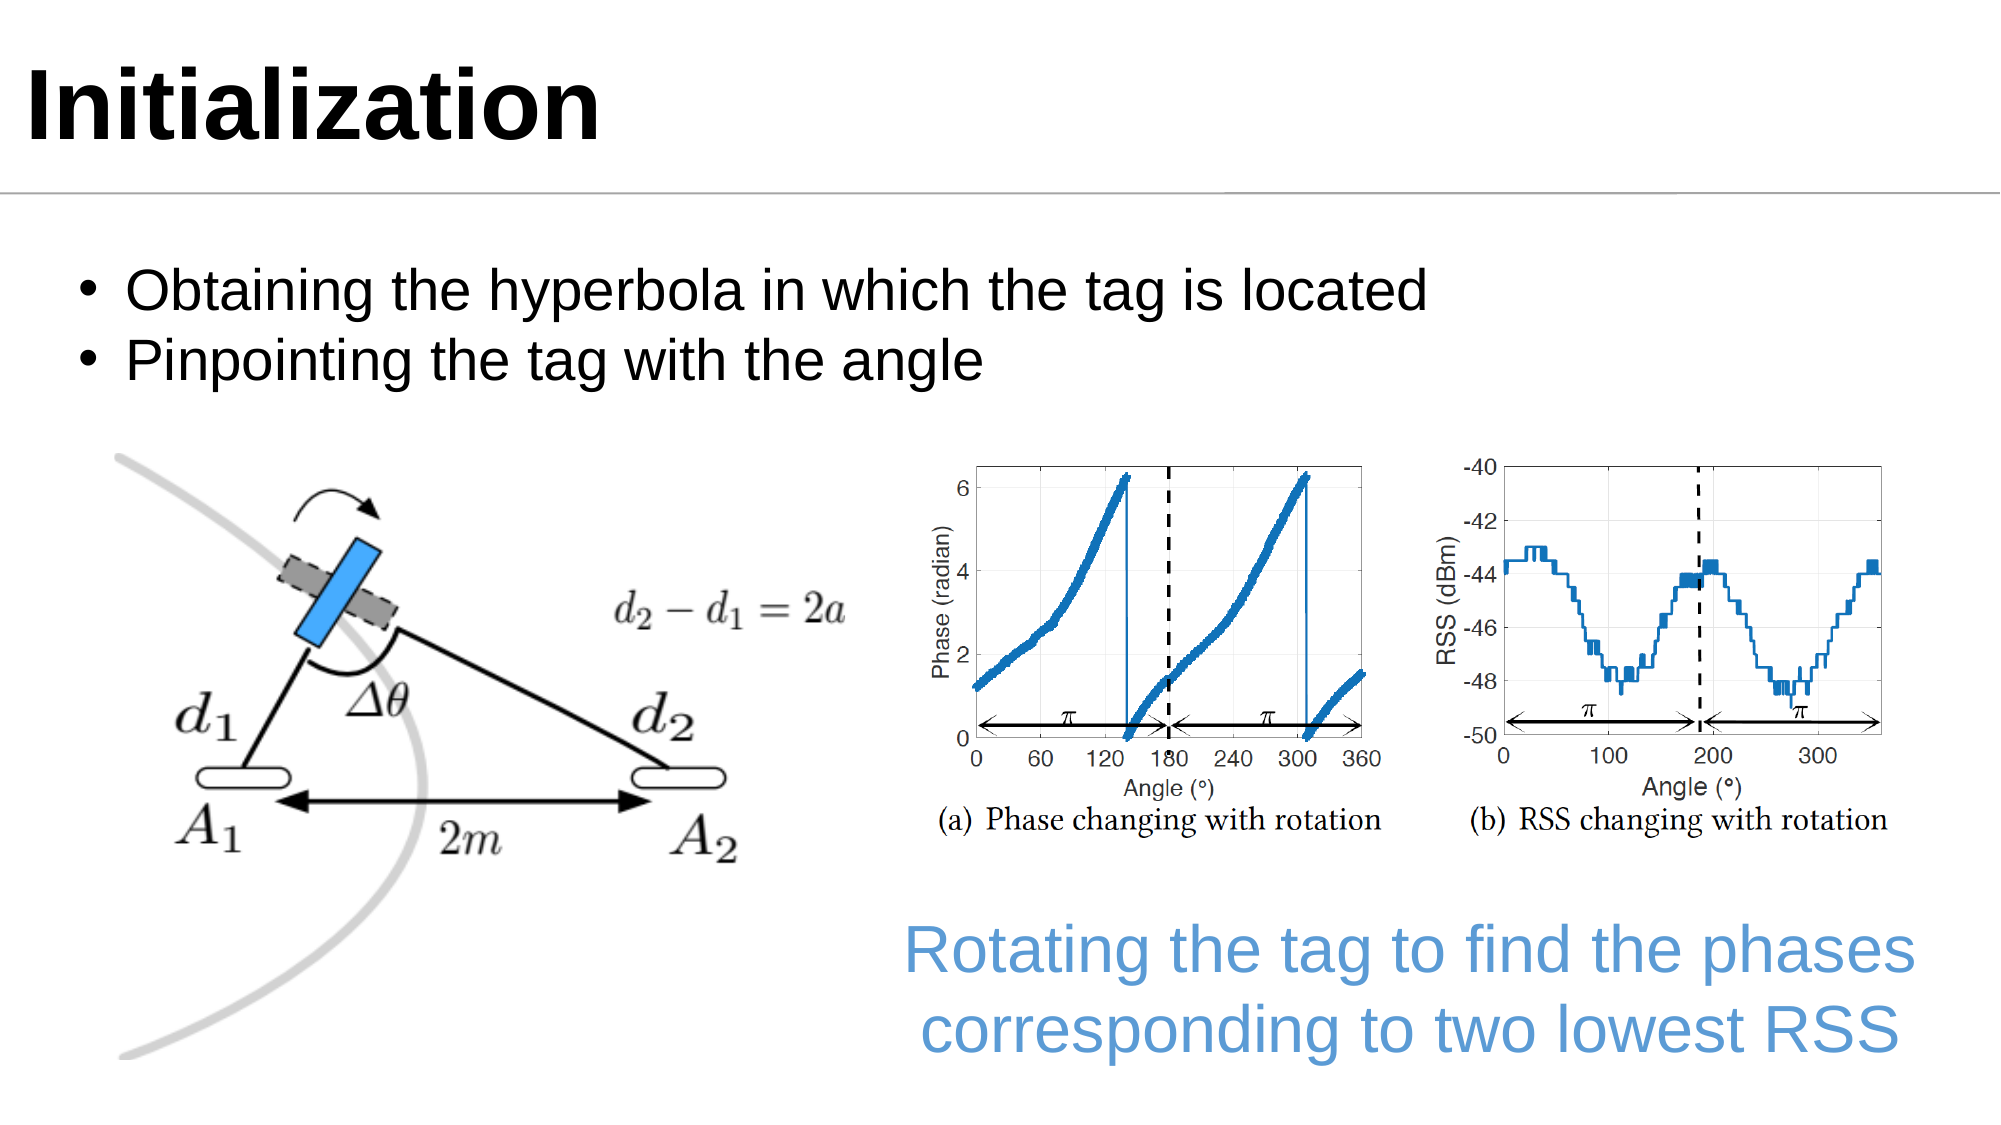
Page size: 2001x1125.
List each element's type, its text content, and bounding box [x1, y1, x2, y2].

picture [114, 453, 846, 1060]
title Initialization [10, 48, 1736, 166]
text_box Obtaining the hyperbola in which the tag is located Pinpointing the tag with the angle [63, 245, 1683, 400]
picture [874, 401, 1924, 867]
text_box Rotating the tag to find the phases corresponding to two lowest RSS [845, 898, 1977, 1074]
